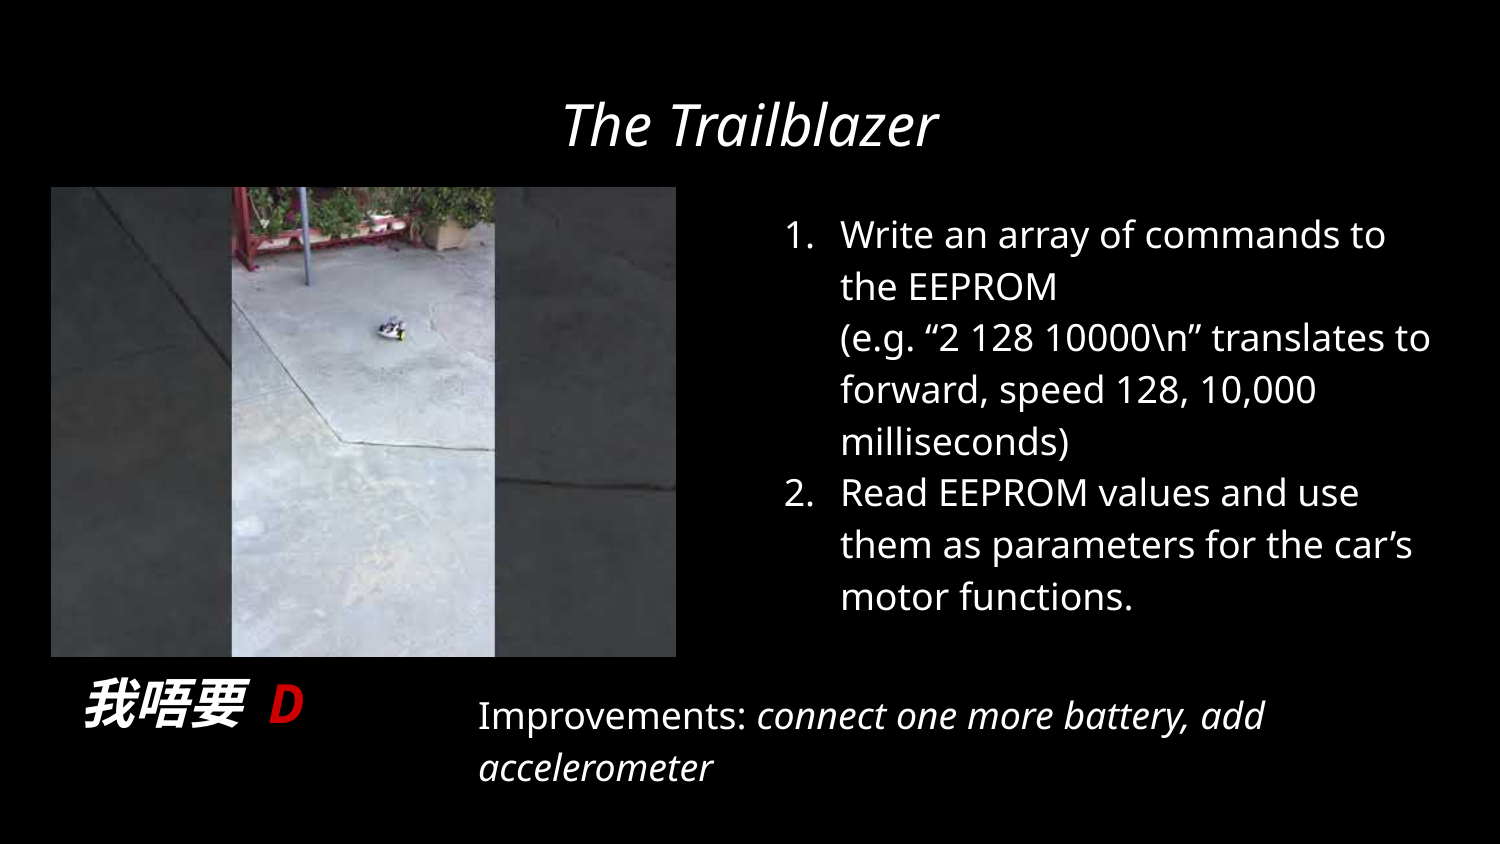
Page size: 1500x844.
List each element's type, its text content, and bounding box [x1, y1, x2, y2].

picture [50, 187, 676, 657]
title The Trailblazer [51, 72, 1449, 167]
list Write an array of commands to the EEPROM (e.g. “2 128 10000\n” translates to forward, speed 128, 10,000 milliseconds) Read EEPROM values and use them as parameters for the car’s motor functions. [750, 189, 1449, 658]
text_box 我唔要 D [51, 668, 335, 750]
text_box Improvements: connect one more battery, add accelerometer [463, 670, 1449, 753]
